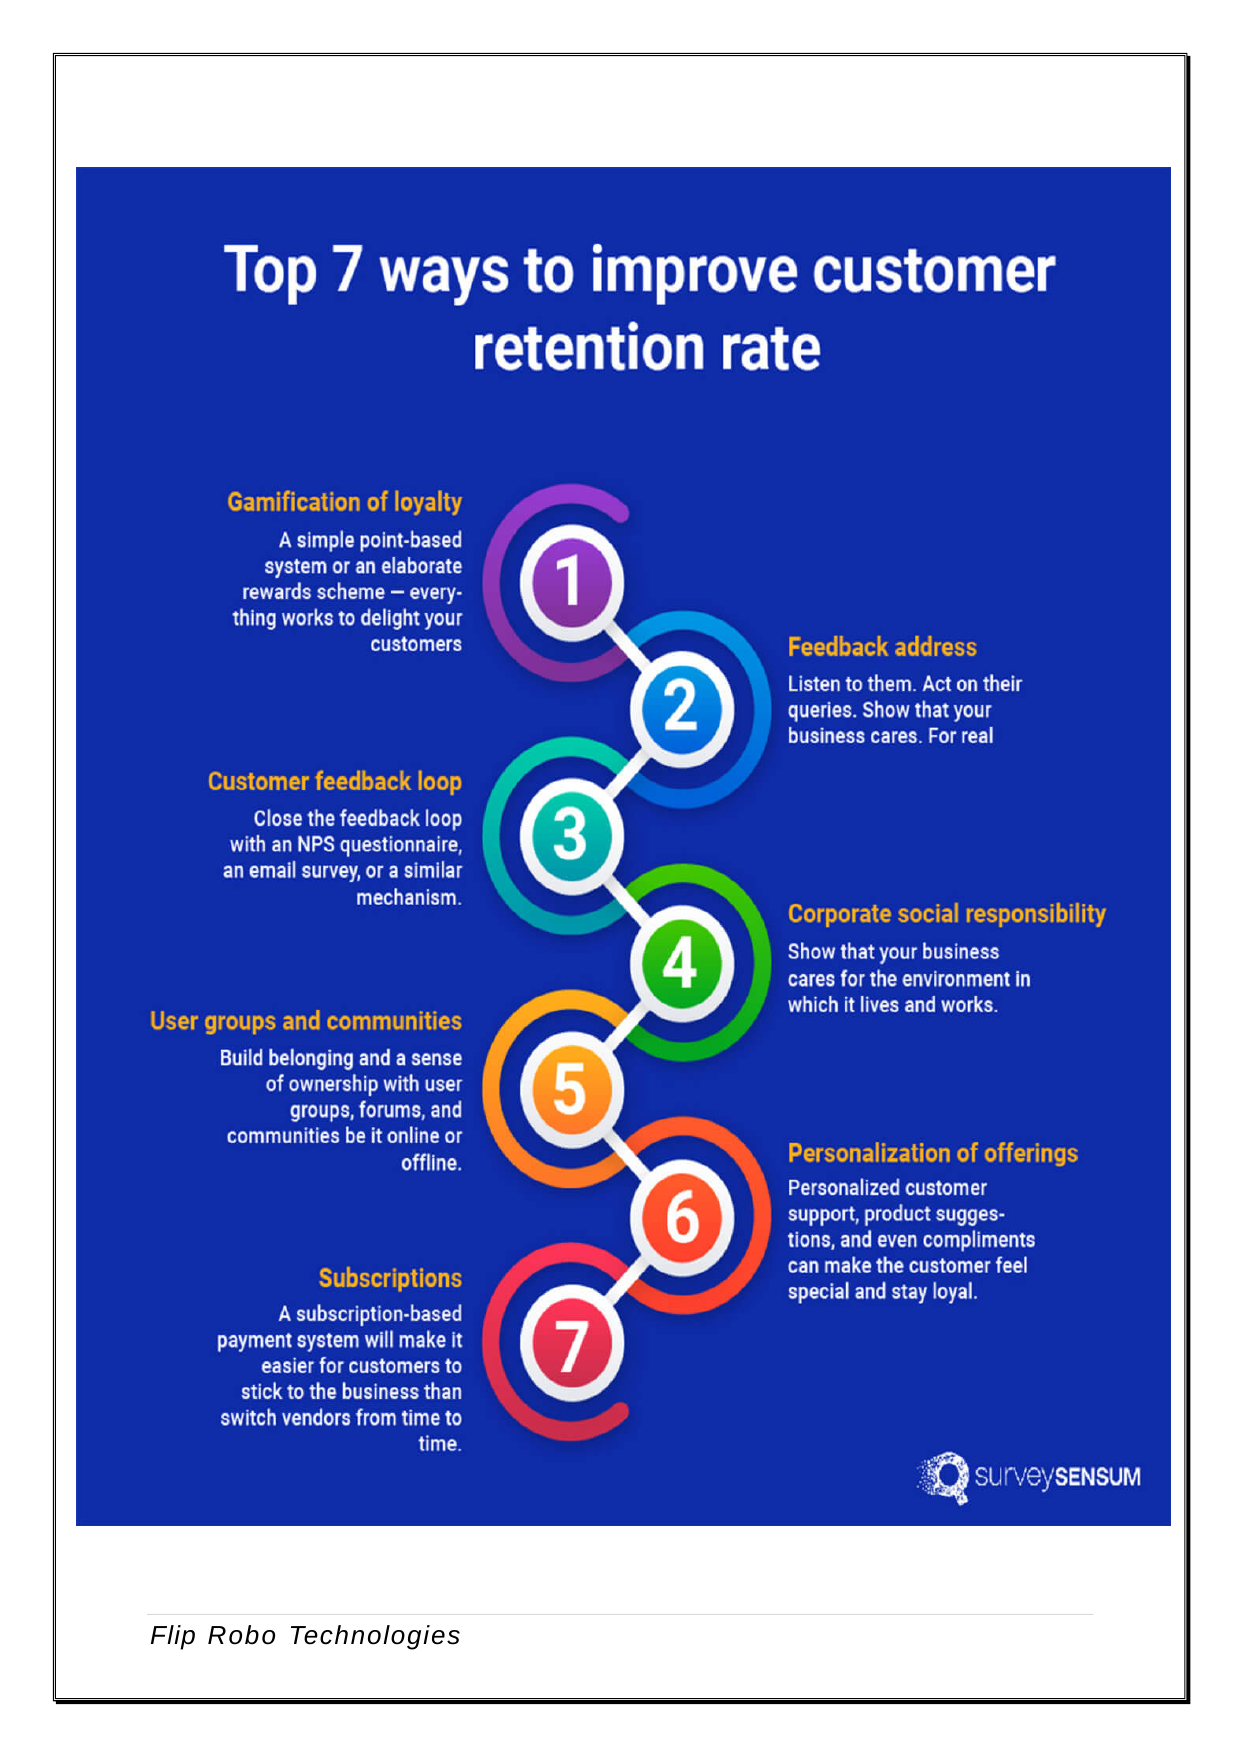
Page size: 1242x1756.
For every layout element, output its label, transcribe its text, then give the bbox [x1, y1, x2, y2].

text_box [52, 52, 1191, 1705]
picture [76, 166, 1172, 1526]
text_box Flip Robo Technologies [147, 1619, 470, 1651]
